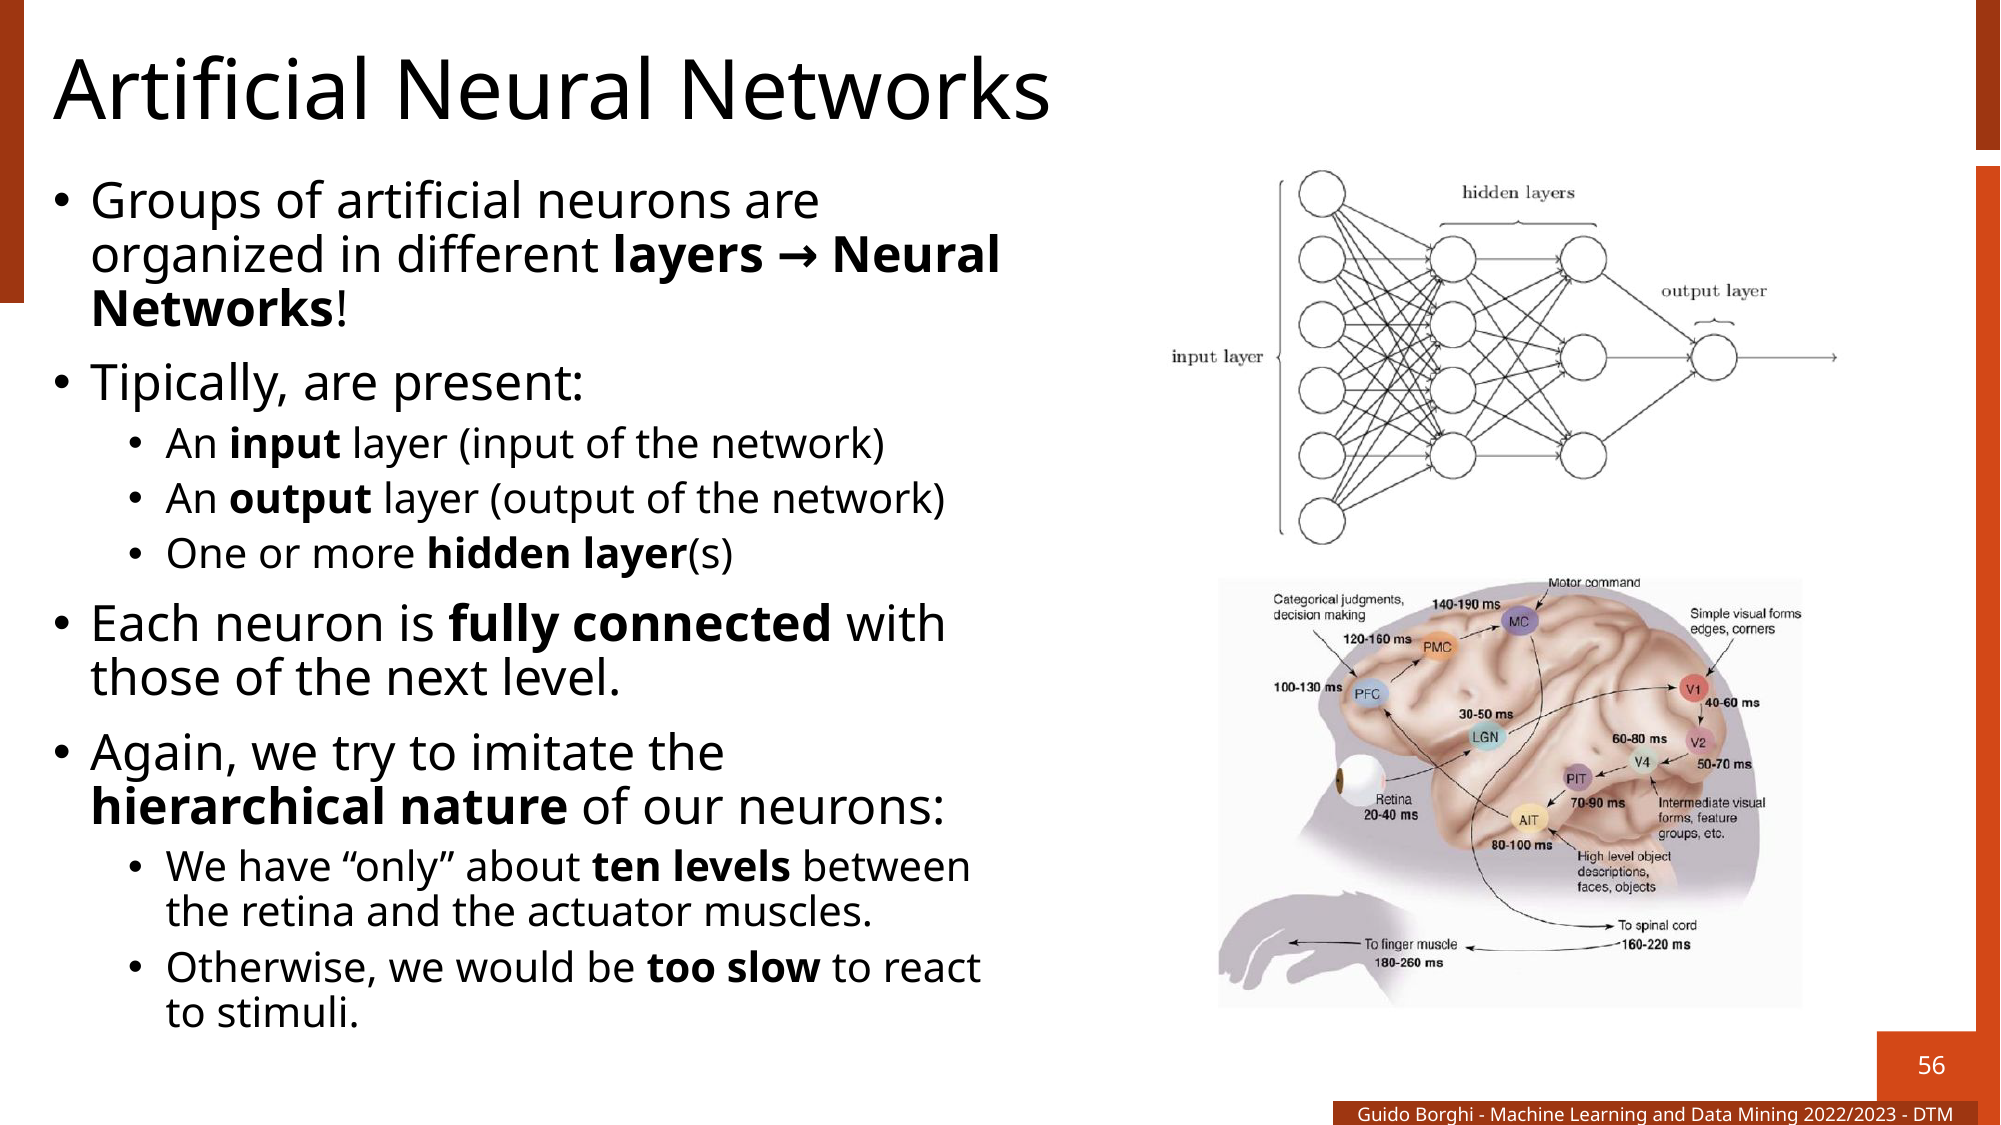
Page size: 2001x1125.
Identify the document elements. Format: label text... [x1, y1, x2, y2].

picture [1210, 574, 1806, 1014]
title Artificial Neural Networks [38, 36, 1952, 150]
list Groups of artificial neurons are organized in different layers → Neural Networks! Tipically, are present: An input layer (input of the network) An output layer (output of the network) One or more hidden layer(s) Each neuron is fully connected with those of the next level. Again, we try to imitate the hierarchical nature of our neurons: We have “only” about ten levels between the retina and the actuator muscles. Otherwise, we would be too slow to react to stimuli. [38, 167, 1026, 1014]
slide_number 56 [1876, 1031, 1987, 1103]
picture [1166, 165, 1849, 550]
